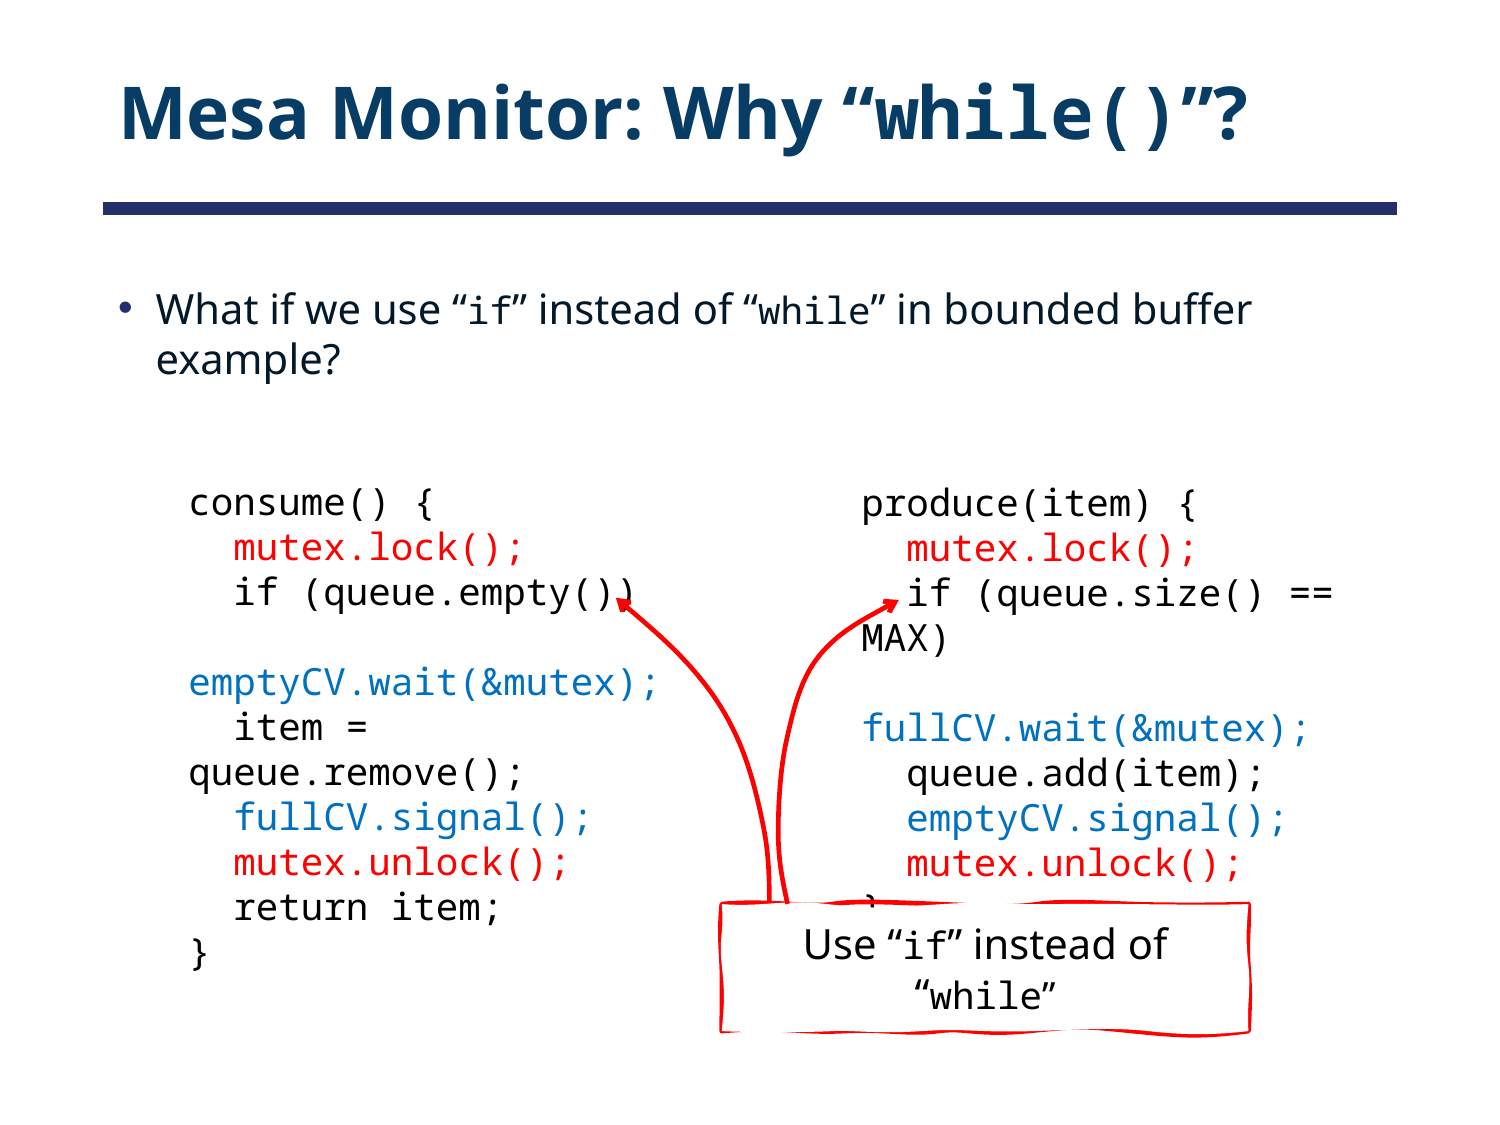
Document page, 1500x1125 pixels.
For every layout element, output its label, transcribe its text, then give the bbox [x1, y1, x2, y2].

text_box produce(item) { mutex.lock(); if (queue.size() == MAX) fullCV.wait(&mutex); queue.add(item); emptyCV.signal(); mutex.unlock(); } [846, 471, 1391, 936]
text_box consume() { mutex.lock(); if (queue.empty()) emptyCV.wait(&mutex); item = queue.remove(); fullCV.signal(); mutex.unlock(); return item; } [173, 470, 718, 981]
title Mesa Monitor: Why “while()”? [103, 34, 1397, 197]
list What if we use “if” instead of “while” in bounded buffer example? [103, 275, 1397, 1091]
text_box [615, 597, 1249, 1032]
